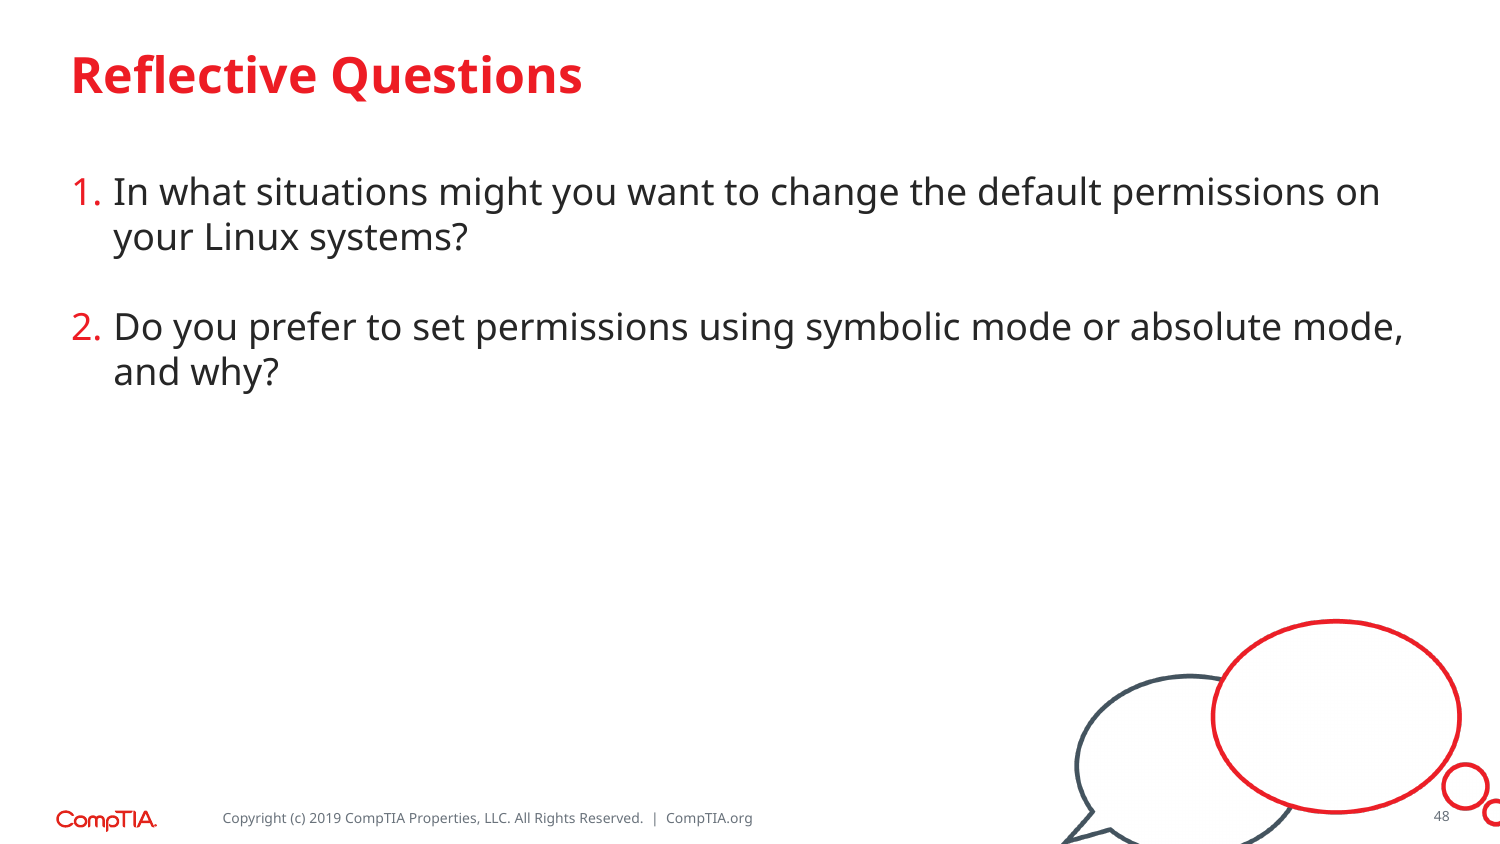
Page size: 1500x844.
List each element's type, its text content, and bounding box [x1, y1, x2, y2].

picture [1057, 614, 1500, 844]
slide_number 48 [1407, 800, 1450, 835]
list In what situations might you want to change the default permissions on your Linux systems? Do you prefer to set permissions using symbolic mode or absolute mode, and why? [56, 160, 1444, 717]
